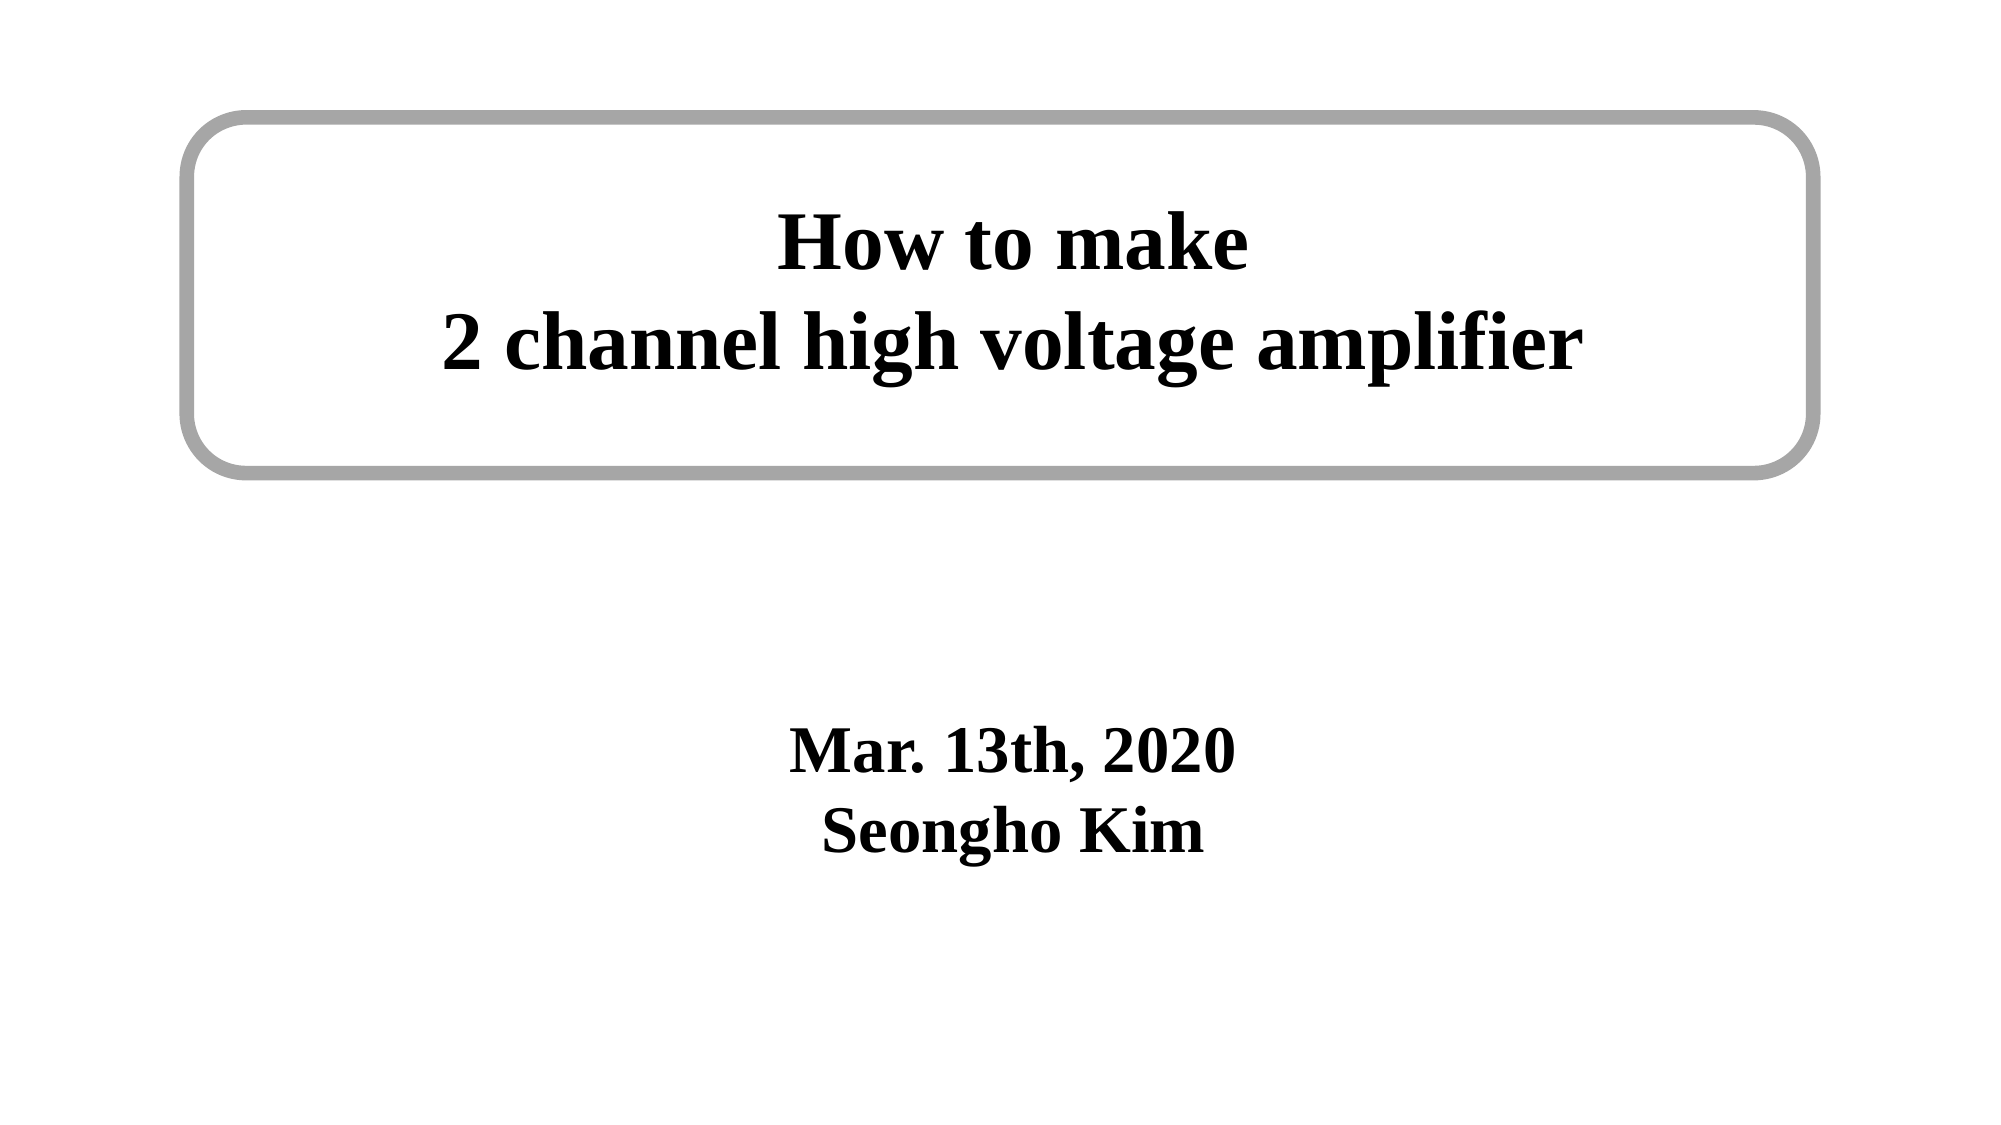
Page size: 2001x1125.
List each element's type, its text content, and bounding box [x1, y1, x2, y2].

text_box How to make 2 channel high voltage amplifier [269, 179, 1758, 394]
text_box Mar. 13th, 2020 Seongho Kim [771, 698, 1256, 873]
